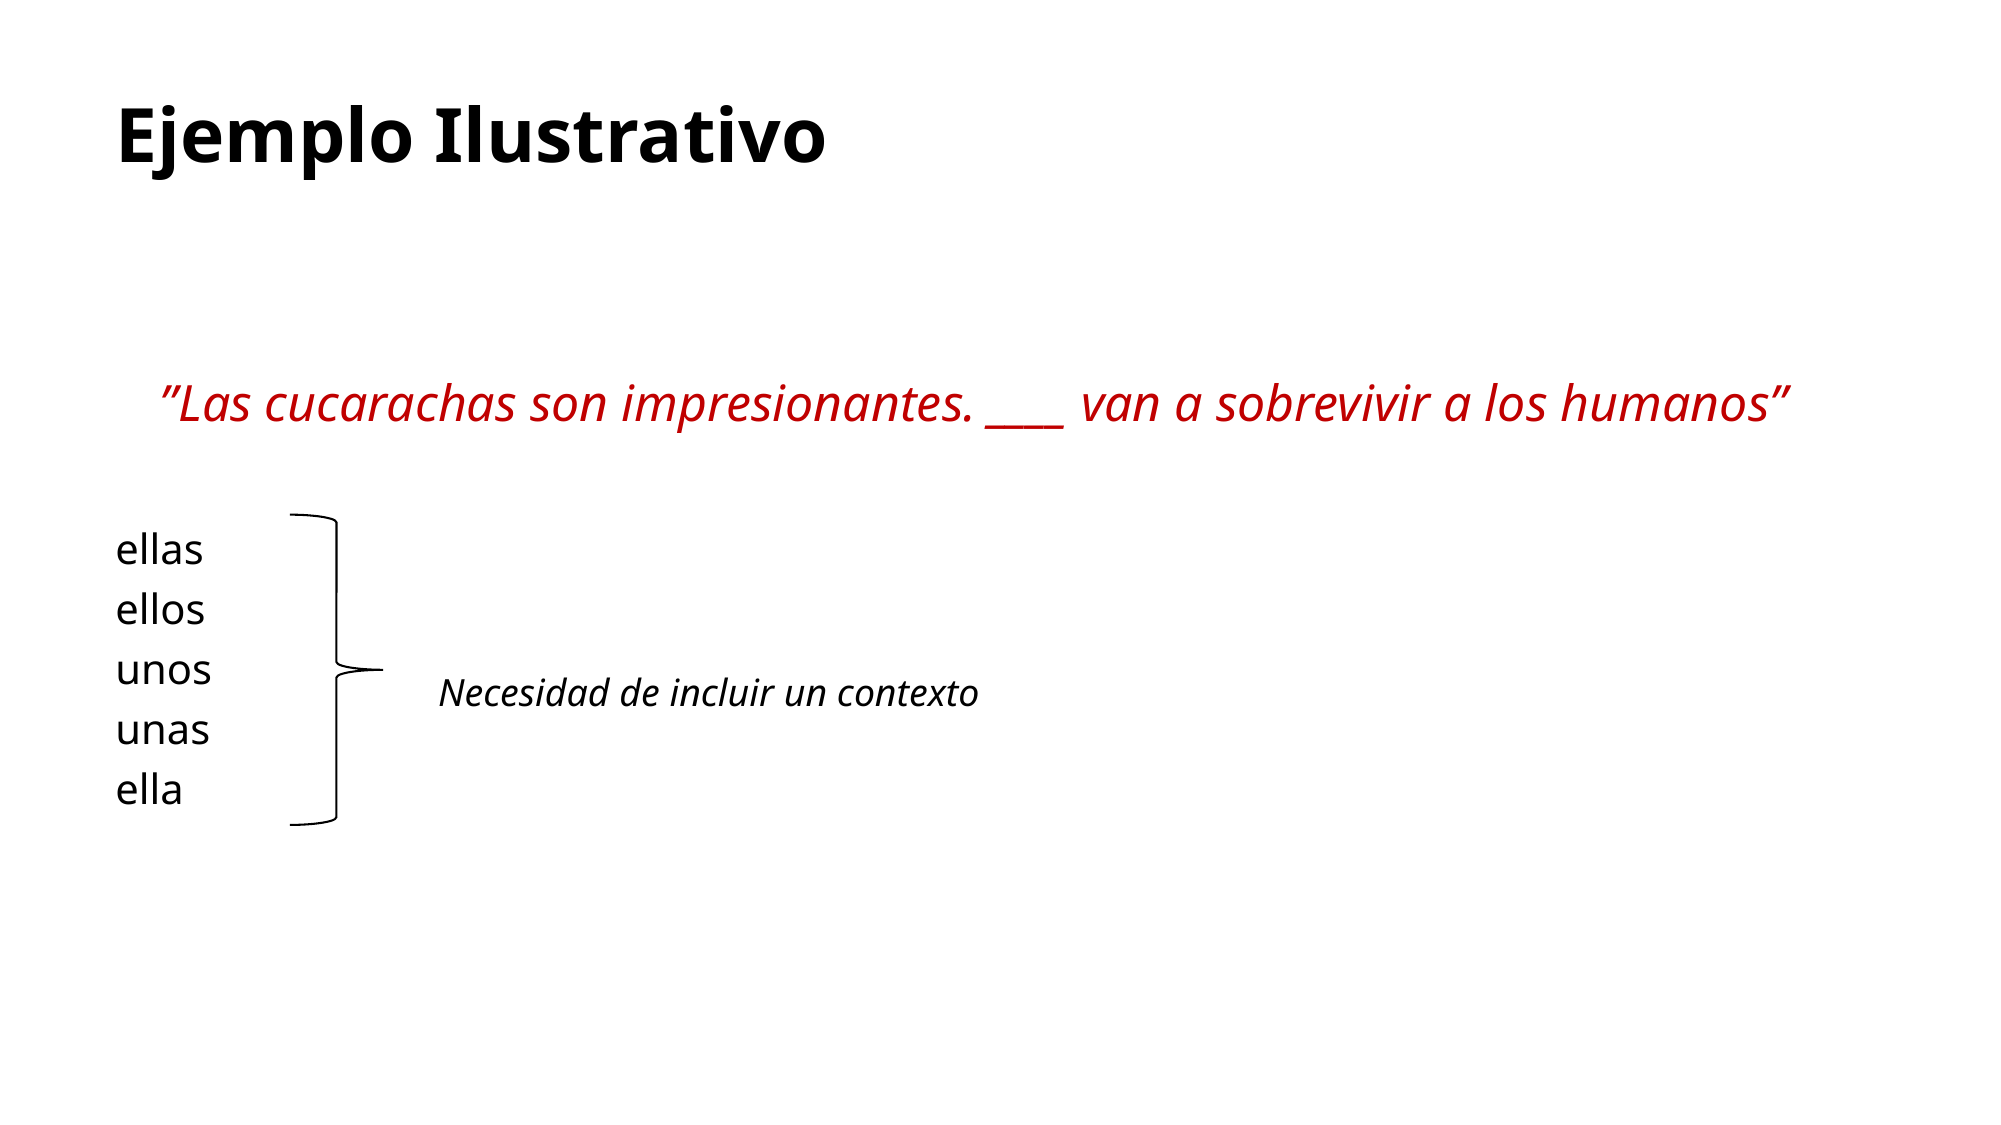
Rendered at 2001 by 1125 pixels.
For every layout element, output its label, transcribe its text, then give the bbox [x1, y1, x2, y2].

title Ejemplo Ilustrativo [100, 90, 1849, 276]
text_box Necesidad de incluir un contexto [423, 661, 996, 722]
text_box [289, 514, 384, 826]
list ”Las cucarachas son impresionantes. ____ van a sobrevivir a los humanos” ellas ellos unos unas ella [100, 281, 1849, 1035]
